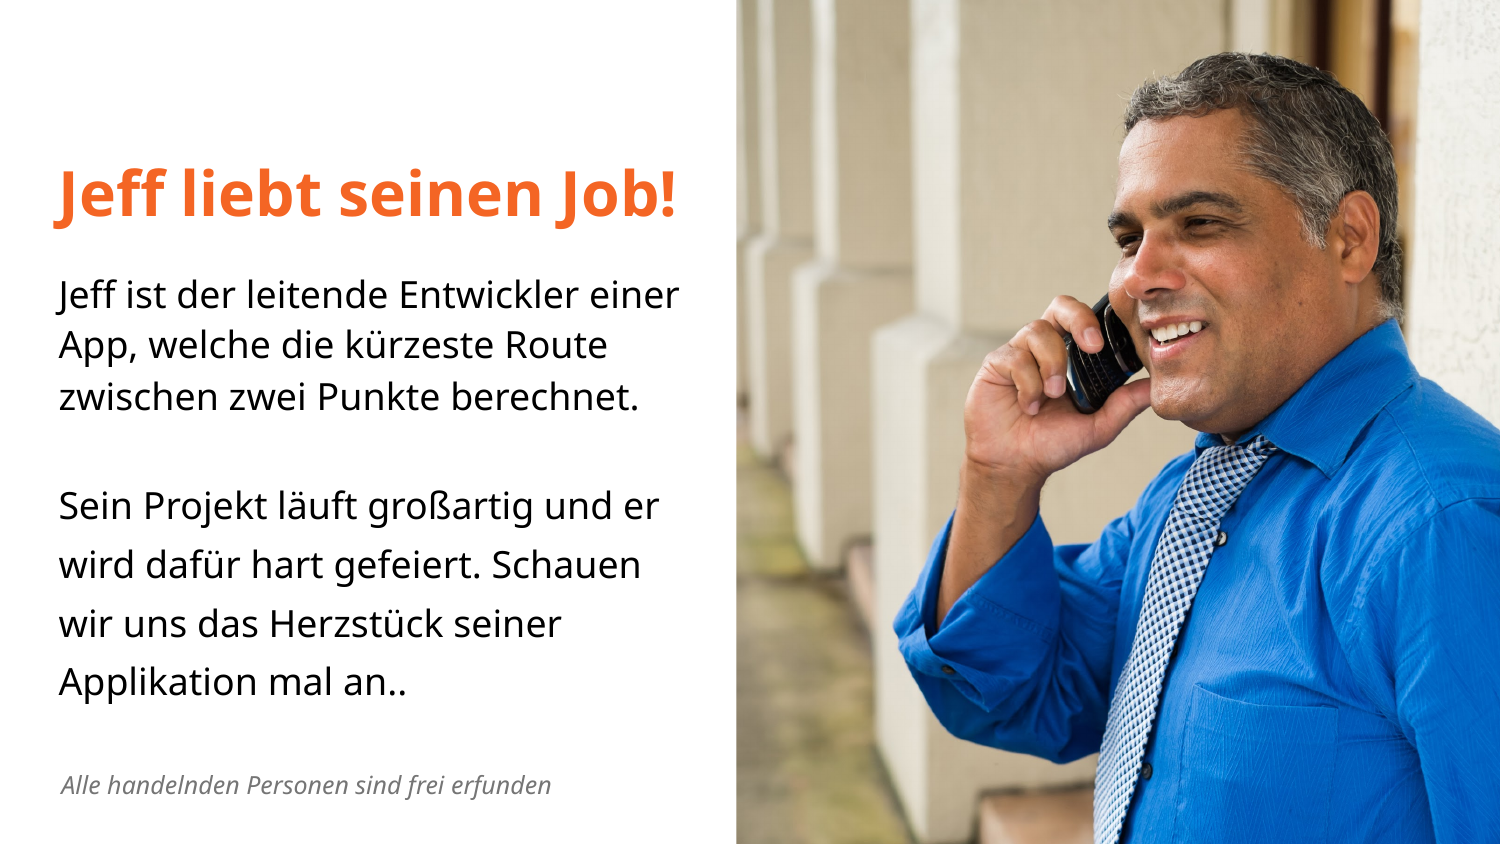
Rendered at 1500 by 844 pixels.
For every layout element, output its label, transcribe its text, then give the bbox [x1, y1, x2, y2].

subtitle Jeff liebt seinen Job! Jeff ist der leitende Entwickler einer App, welche die kürzeste Route zwischen zwei Punkte berechnet. Sein Projekt läuft großartig und er wird dafür hart gefeiert. Schauen wir uns das Herzstück seiner Applikation mal an.. [43, 107, 708, 737]
picture [736, 0, 1500, 844]
text_box Alle handelnden Personen sind frei erfunden [46, 763, 731, 806]
